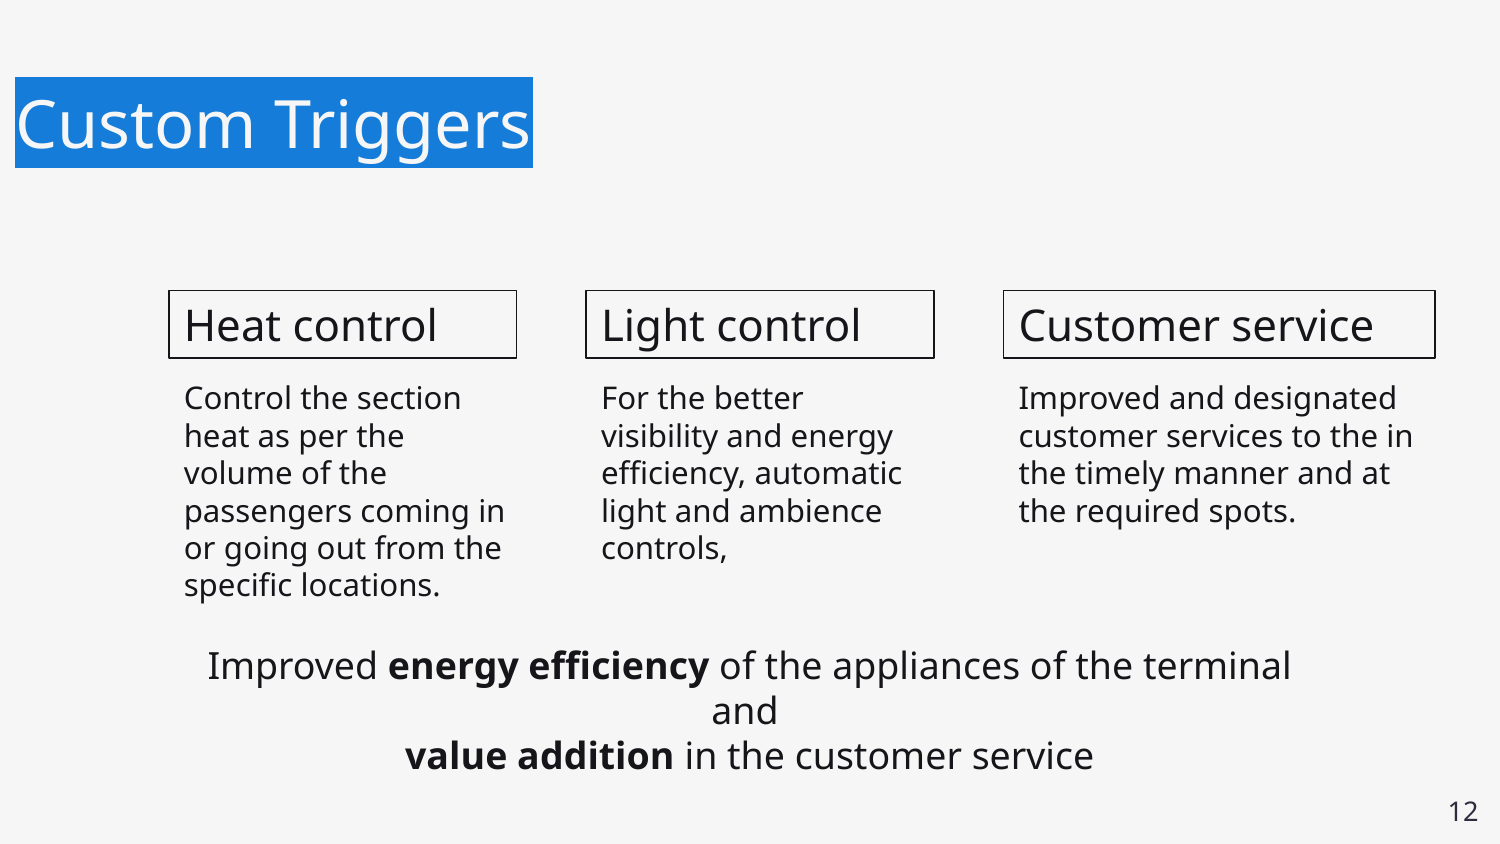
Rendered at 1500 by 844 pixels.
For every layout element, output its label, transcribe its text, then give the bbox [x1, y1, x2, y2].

text_box Improved and designated customer services to the in the timely manner and at the required spots. [1003, 363, 1436, 621]
text_box Light control [586, 290, 935, 358]
text_box Heat control [168, 290, 517, 358]
text_box Custom Triggers [0, 74, 1267, 169]
slide_number ‹#› [1403, 779, 1494, 844]
text_box Control the section heat as per the volume of the passengers coming in or going out from the specific locations. [168, 363, 532, 621]
text_box Improved energy efficiency of the appliances of the terminal and value addition in the customer service [177, 626, 1323, 721]
text_box For the better visibility and energy efficiency, automatic light and ambience controls, [586, 363, 935, 621]
text_box Customer service [1003, 290, 1436, 358]
